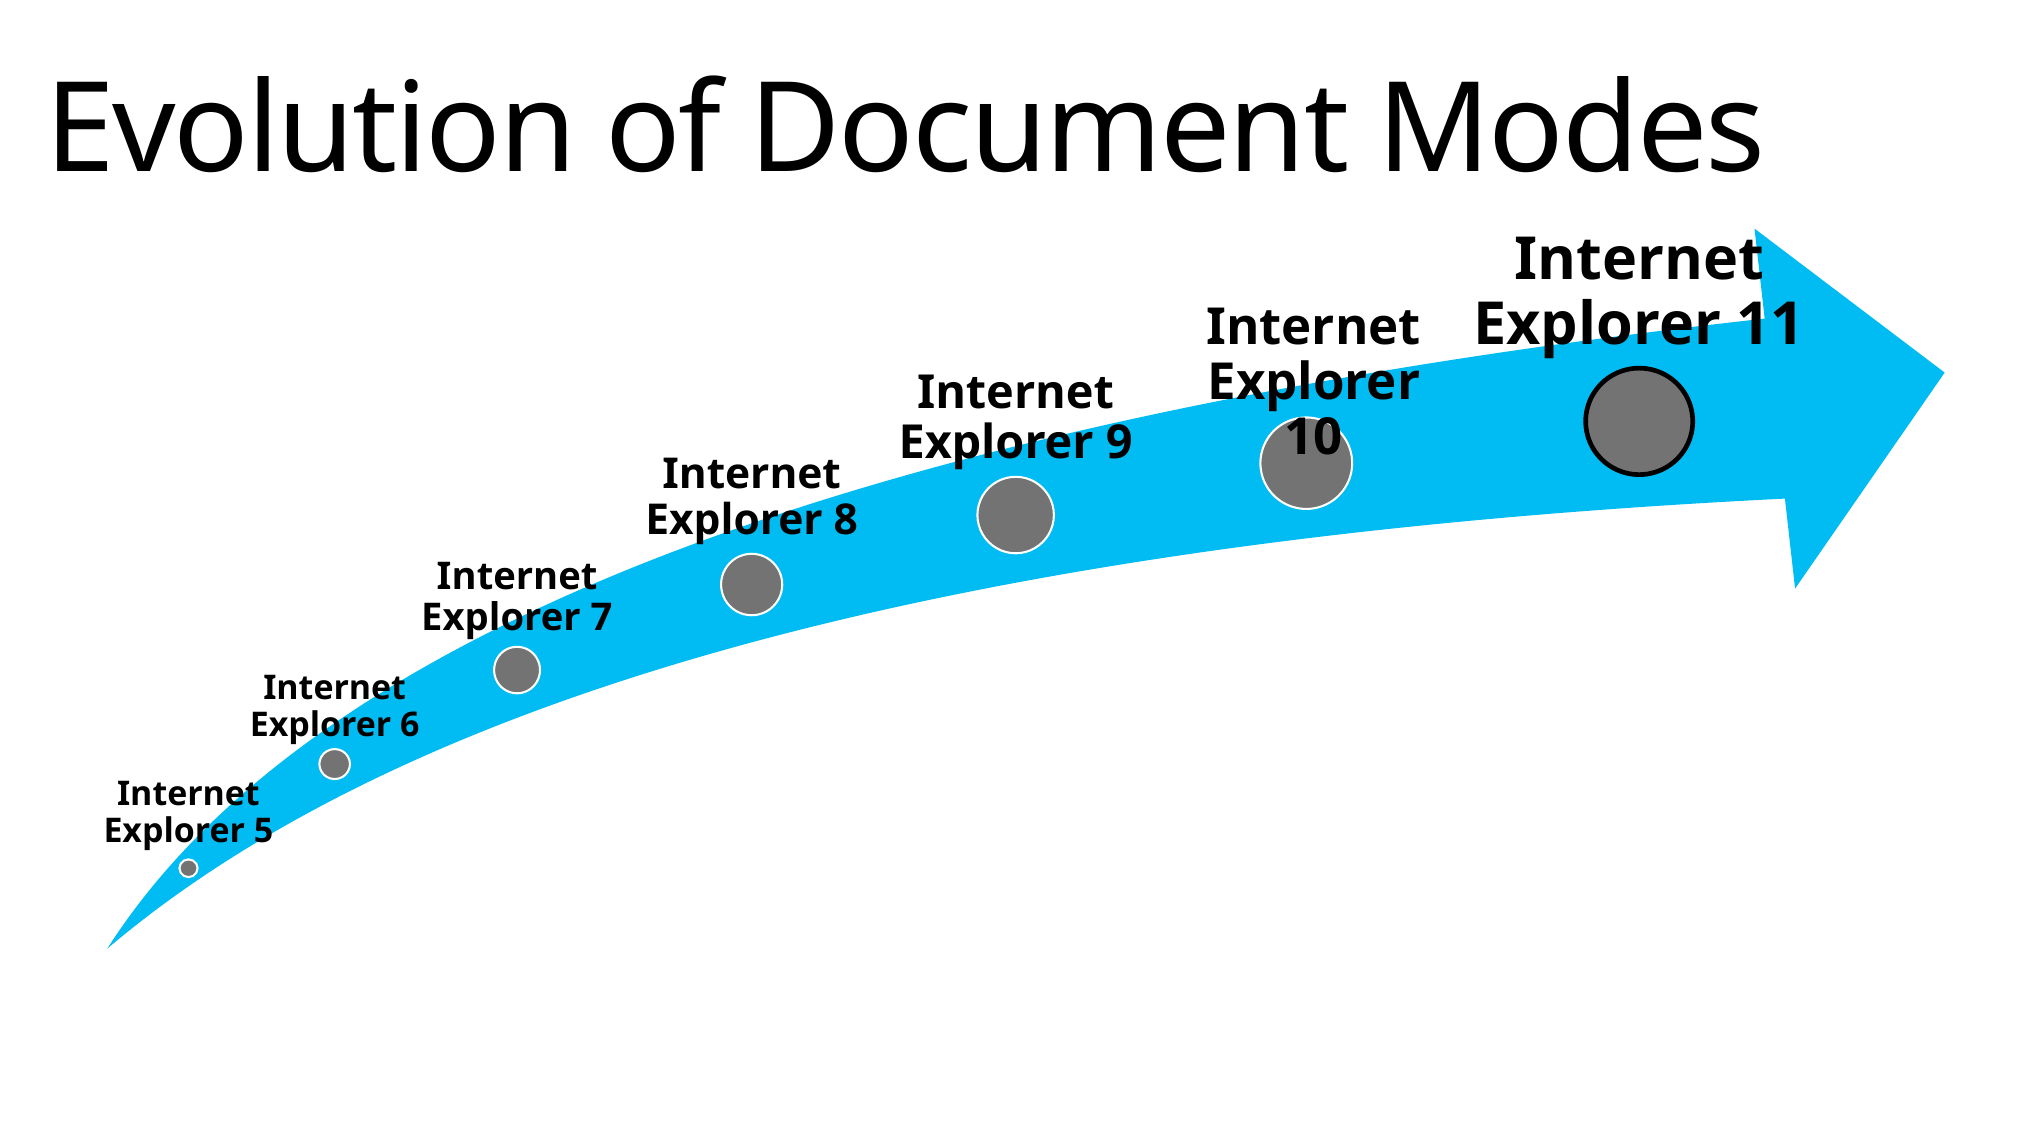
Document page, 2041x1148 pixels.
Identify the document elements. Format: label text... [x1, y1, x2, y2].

text_box Internet Explorer 7 [393, 556, 641, 629]
text_box Internet Explorer 6 [249, 670, 421, 770]
text_box [107, 876, 204, 949]
text_box Internet Explorer 8 [622, 452, 881, 552]
text_box Internet Explorer 9 [888, 368, 1143, 486]
text_box [721, 553, 783, 616]
text_box [263, 770, 394, 832]
text_box [977, 486, 1054, 554]
text_box [179, 859, 198, 878]
text_box [494, 646, 541, 694]
text_box Internet Explorer 11 [1461, 228, 1818, 327]
title Evolution of Document Modes [45, 48, 1996, 199]
text_box [1585, 368, 1693, 475]
text_box Internet Explorer 10 [1161, 300, 1451, 379]
text_box Internet Explorer 5 [102, 776, 275, 876]
text_box [320, 770, 349, 780]
text_box [419, 276, 1945, 758]
text_box [1260, 417, 1353, 509]
